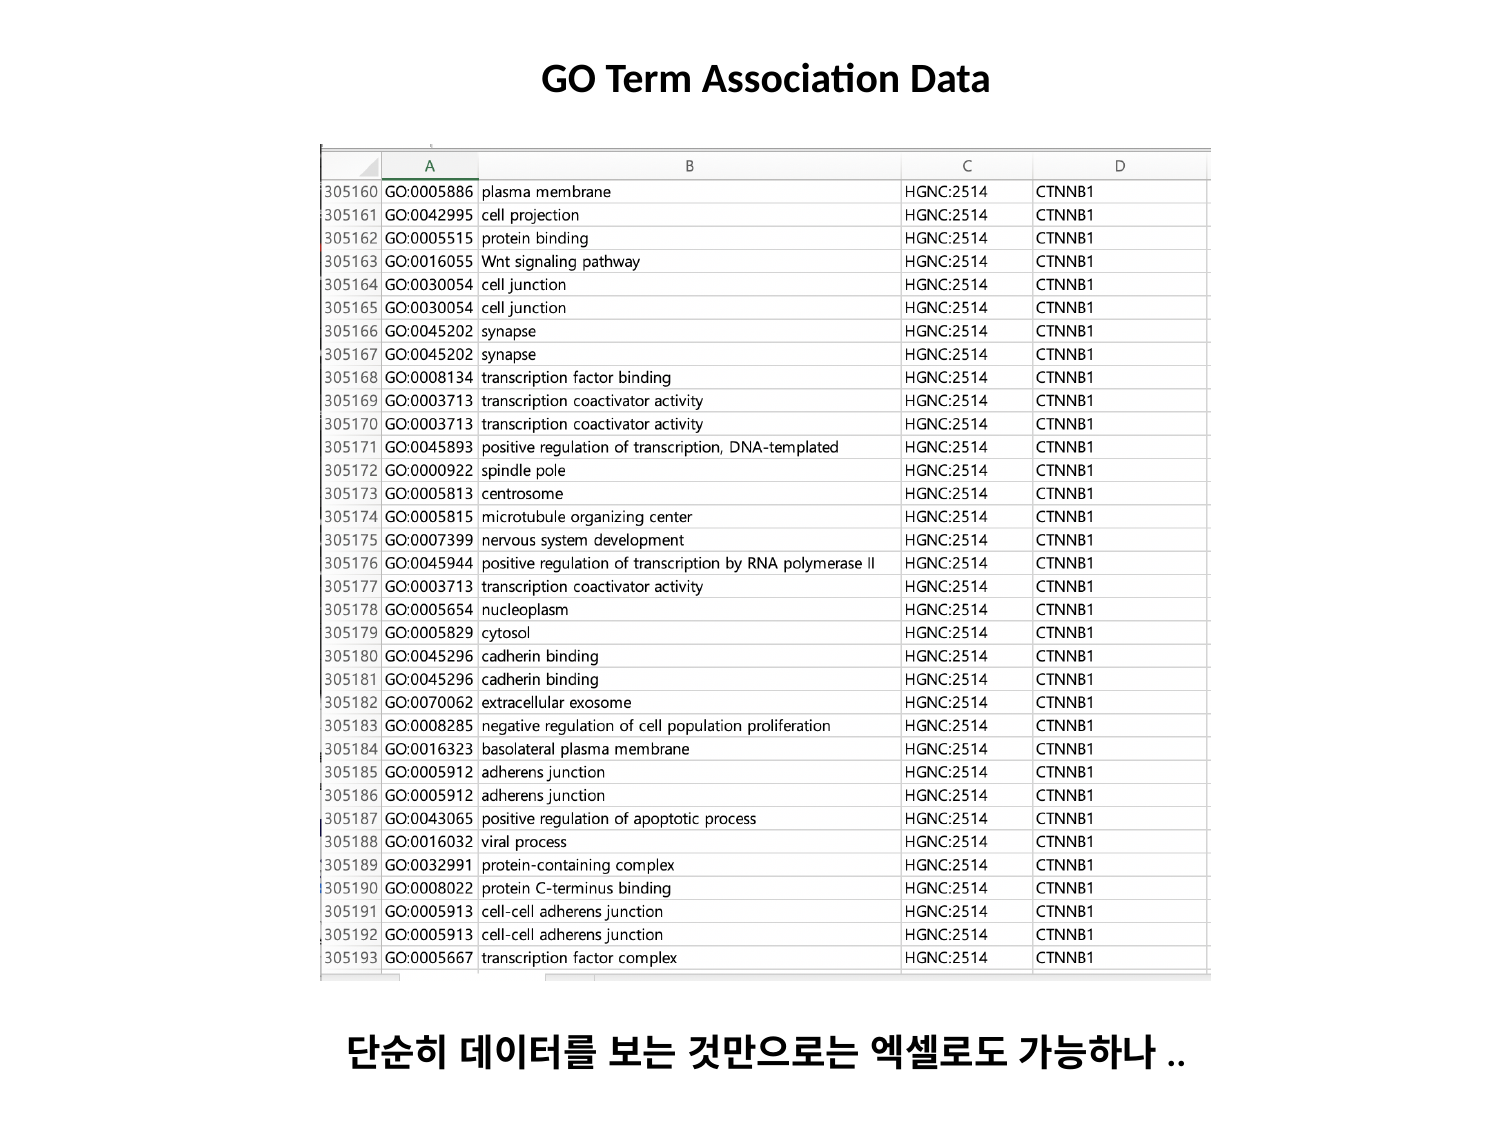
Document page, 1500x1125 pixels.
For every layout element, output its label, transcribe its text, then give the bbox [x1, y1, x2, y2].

text_box GO Term Association Data [526, 43, 1007, 108]
picture [320, 144, 1211, 981]
text_box 단순히 데이터를 보는 것만으로는 엑셀로도 가능하나.. [331, 1021, 1202, 1082]
